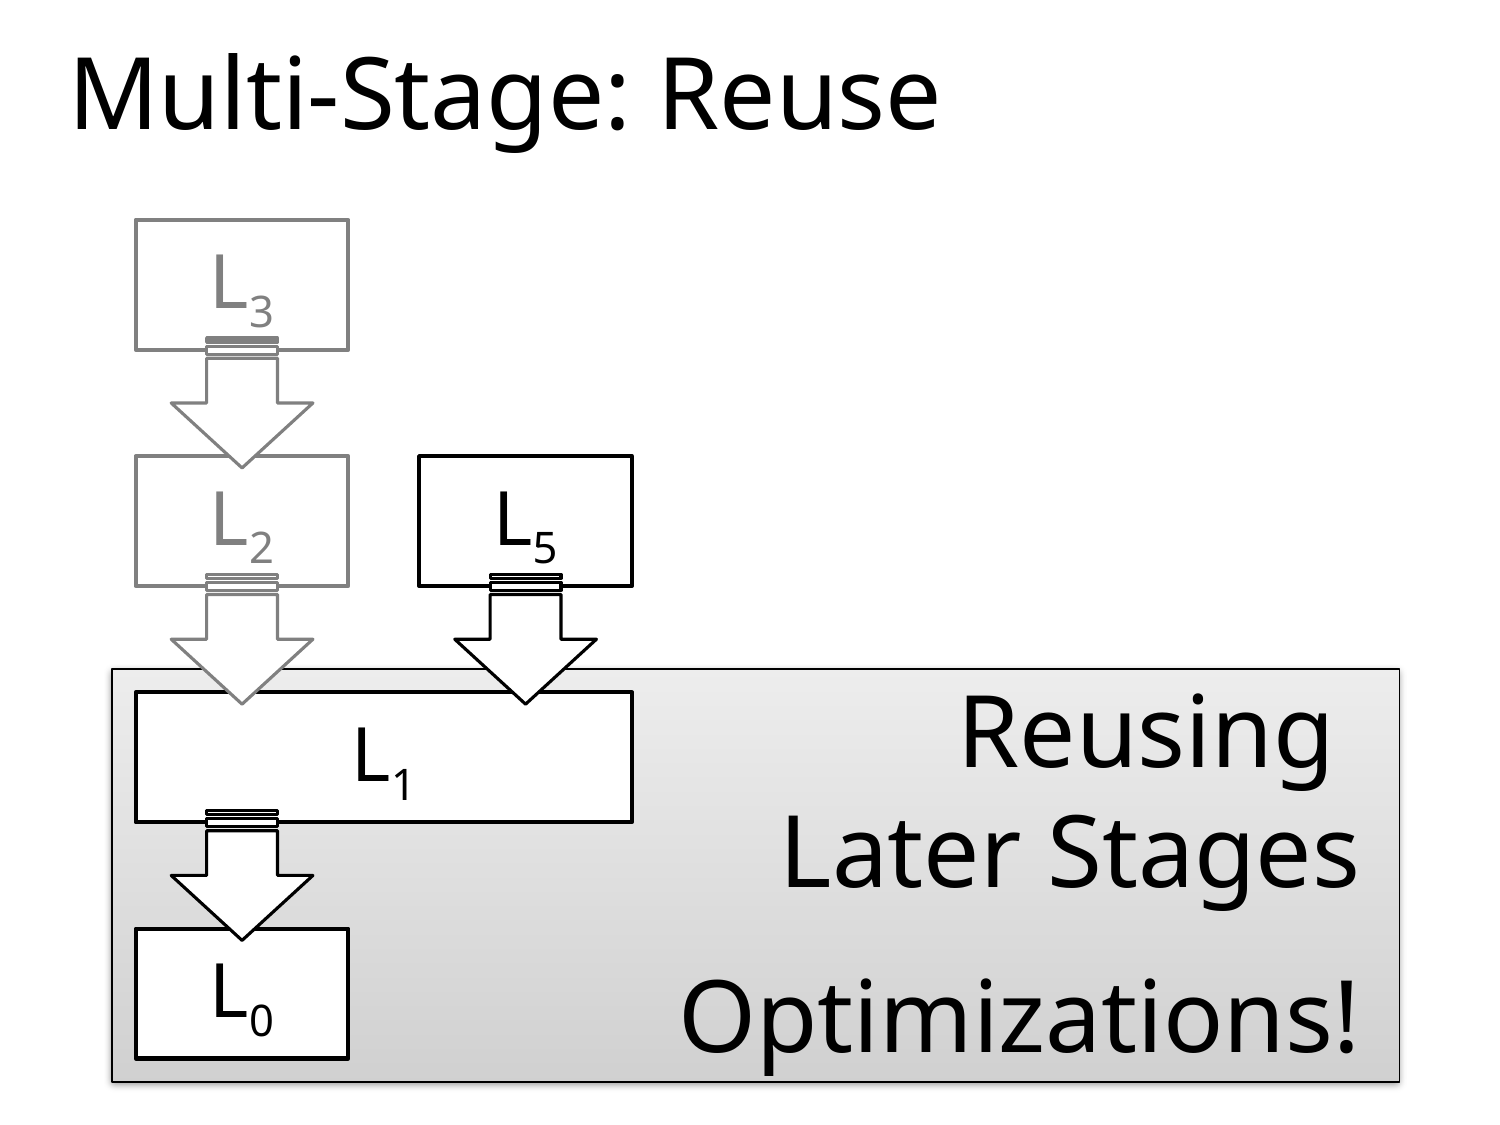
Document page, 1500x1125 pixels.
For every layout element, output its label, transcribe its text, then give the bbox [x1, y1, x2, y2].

text_box Multi-Stage: Reuse [53, 30, 1117, 149]
text_box L3 [134, 218, 350, 352]
text_box L0 [134, 927, 350, 1061]
text_box [169, 572, 315, 706]
text_box Reusing Later Stages Optimizations! [549, 810, 1376, 929]
text_box L2 [134, 454, 350, 588]
text_box [452, 572, 599, 706]
text_box L5 [417, 454, 634, 588]
text_box [111, 668, 1400, 1083]
text_box [169, 808, 315, 942]
text_box [169, 336, 315, 470]
text_box L1 [134, 690, 634, 824]
